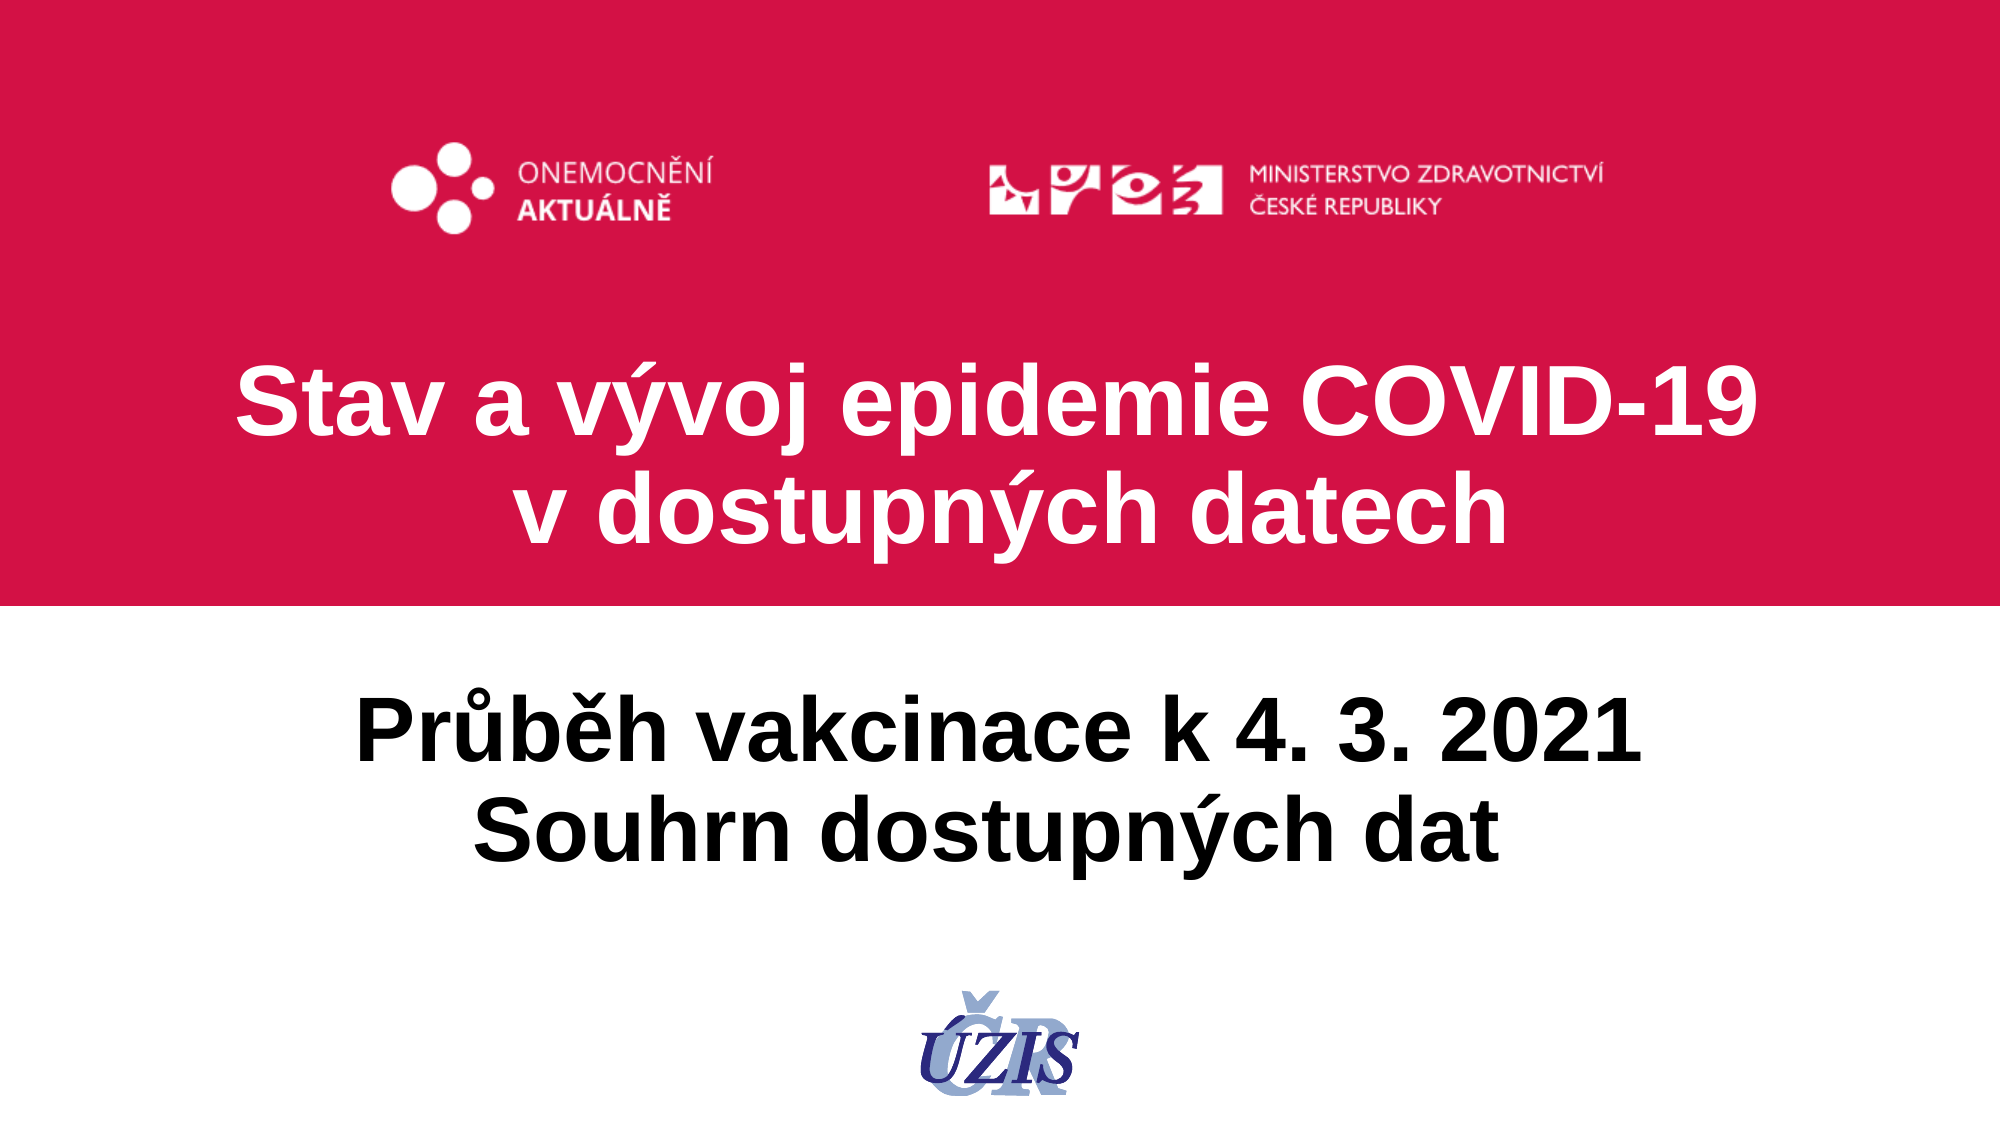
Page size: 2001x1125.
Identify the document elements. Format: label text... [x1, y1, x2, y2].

text_box Stav a vývoj epidemie COVID-19 v dostupných datech [11, 295, 2000, 573]
text_box Průběh vakcinace k 4. 3. 2021 Souhrn dostupných dat [0, 628, 2000, 889]
